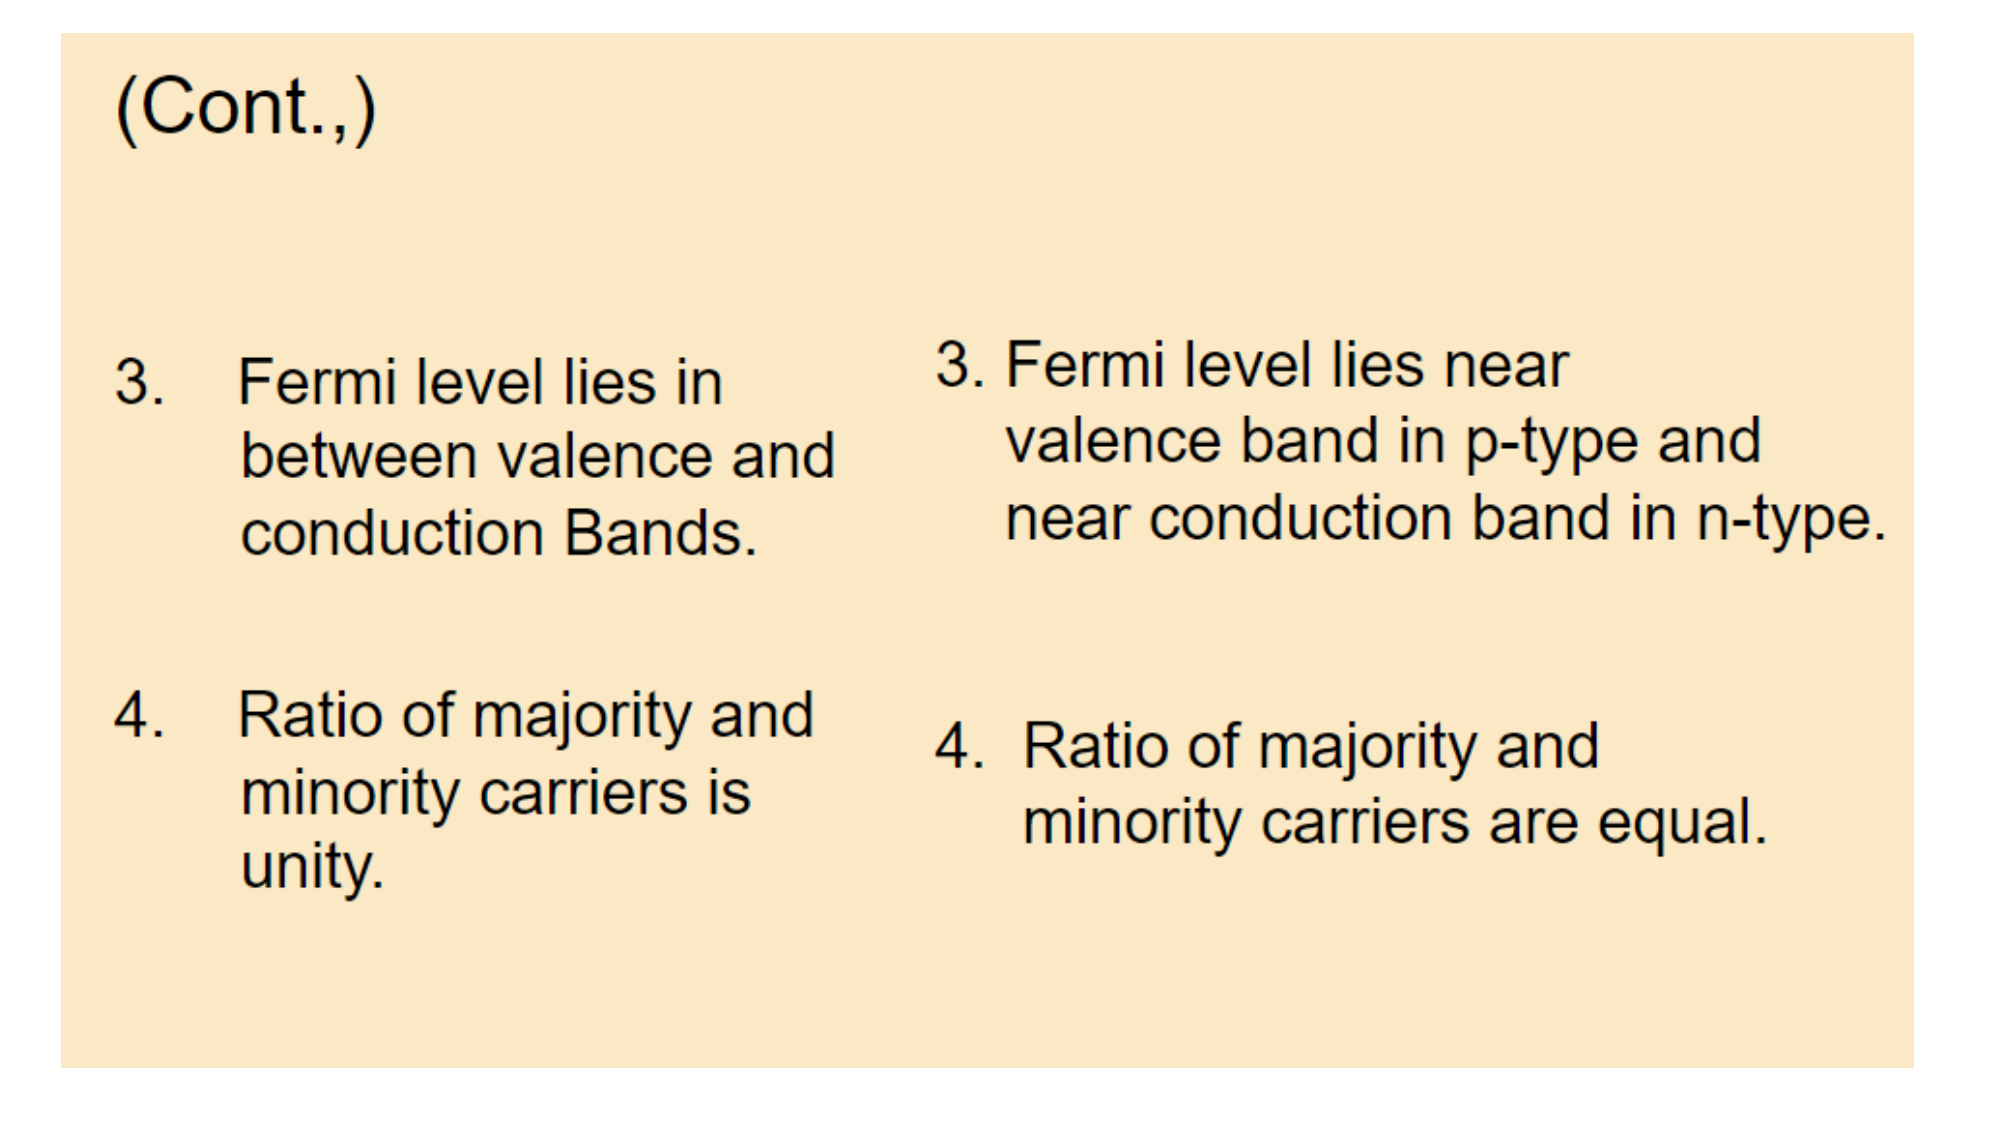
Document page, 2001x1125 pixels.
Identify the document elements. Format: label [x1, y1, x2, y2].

picture [61, 33, 1915, 1068]
